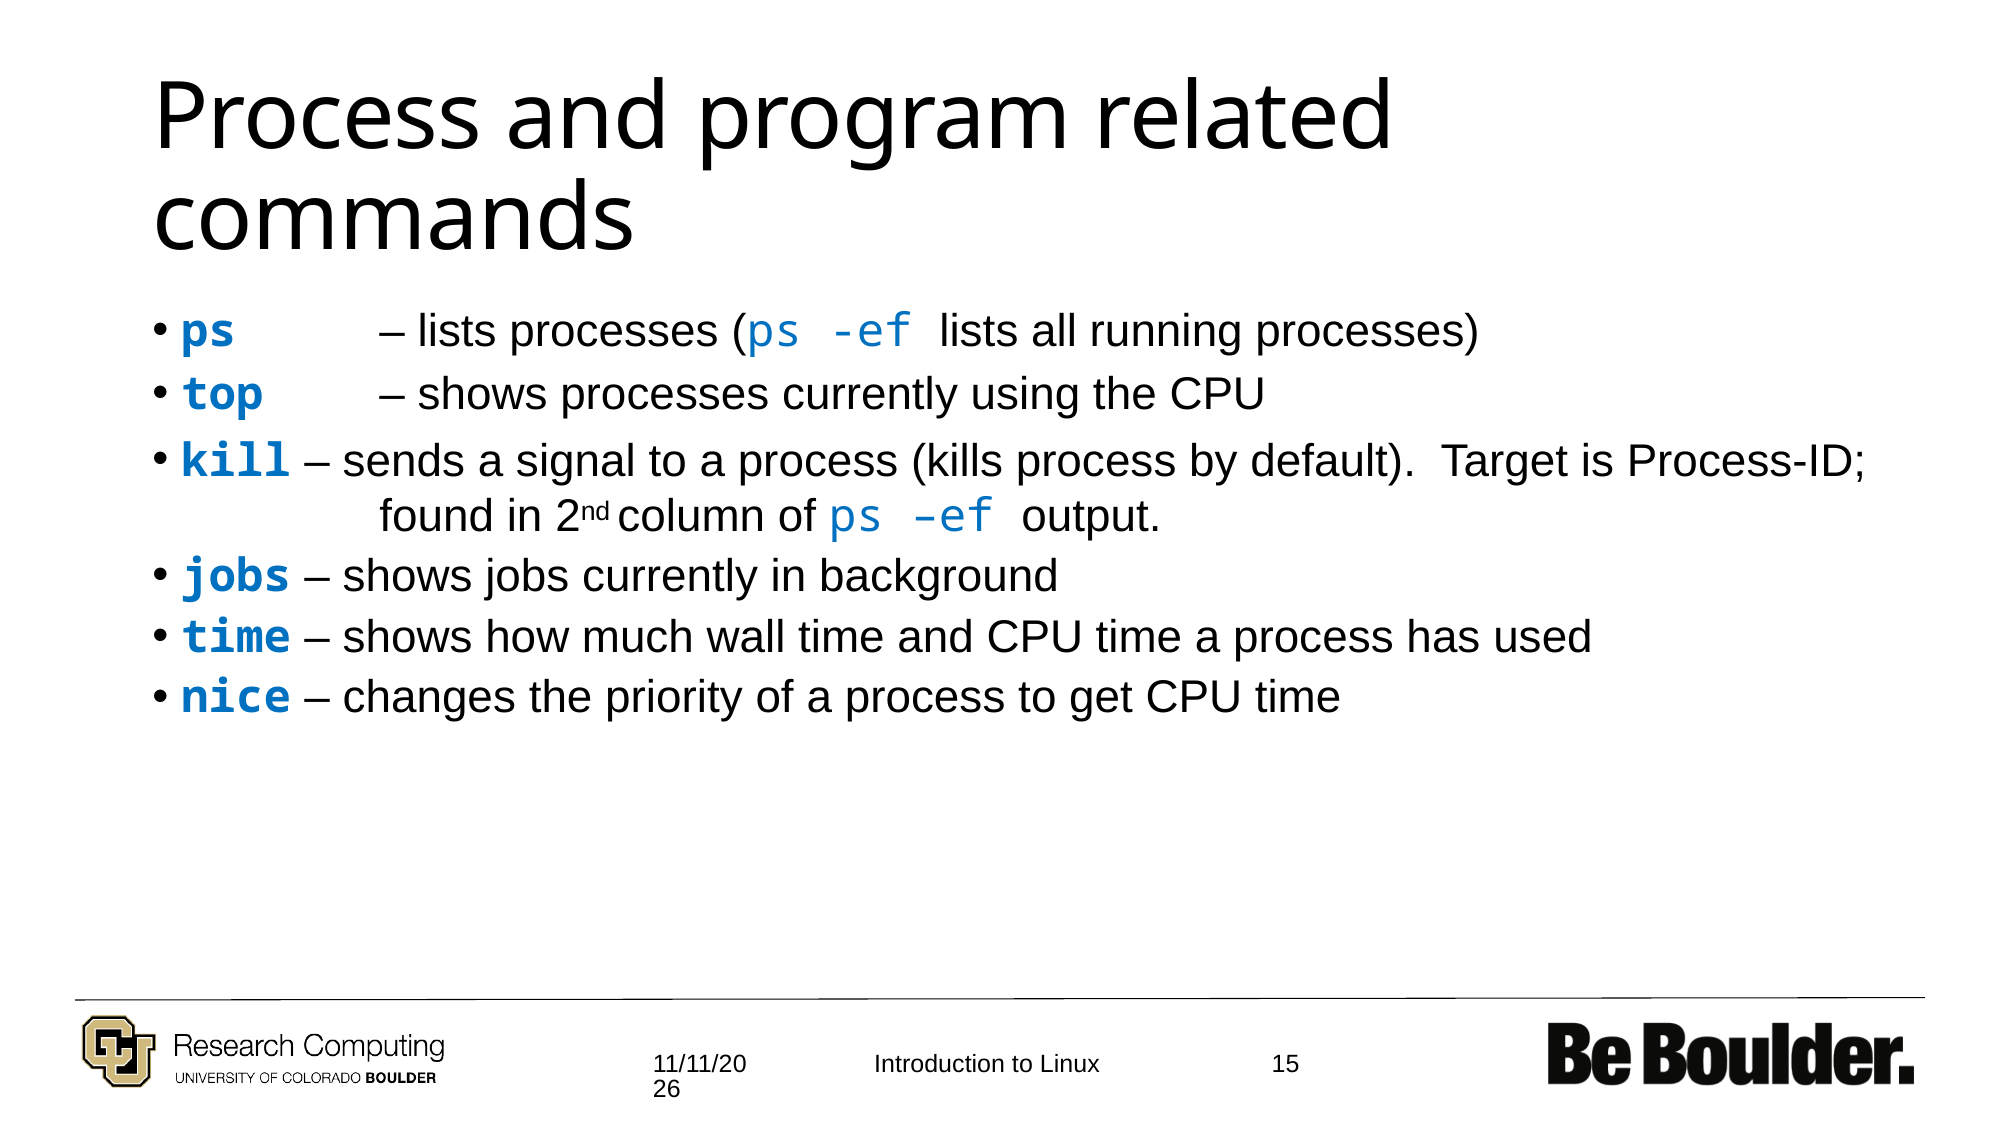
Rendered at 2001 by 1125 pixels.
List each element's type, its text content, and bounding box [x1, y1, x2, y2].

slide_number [637, 1032, 772, 1093]
slide_number 15 [1202, 1032, 1315, 1093]
picture [1524, 1015, 1938, 1088]
picture [81, 1015, 444, 1088]
list ps – lists processes (ps -ef lists all running processes) top – shows processes currently using the CPU kill – sends a signal to a process (kills process by default). Target is Process-ID; found in 2nd column of ps –ef output. jobs – shows jobs currently in background time – shows how much wall time and CPU time a process has used nice – changes the priority of a process to get CPU time [137, 299, 1960, 983]
title Process and program related commands [137, 59, 1863, 278]
footer Introduction to Linux [772, 1032, 1202, 1093]
